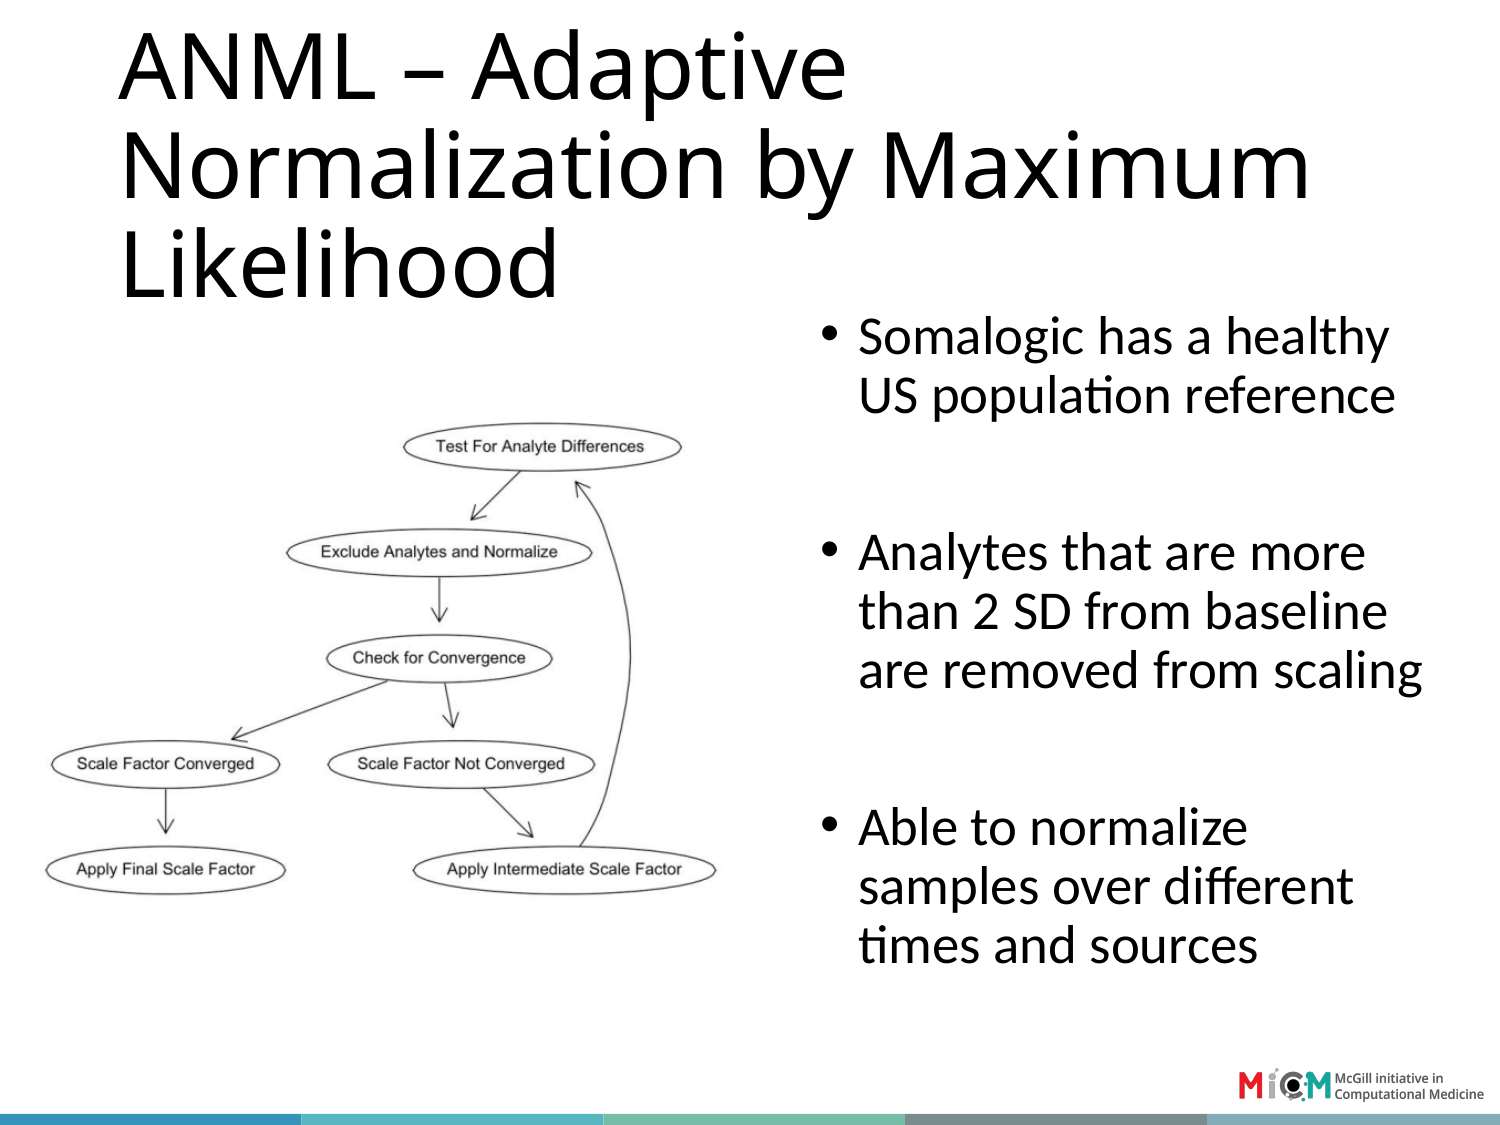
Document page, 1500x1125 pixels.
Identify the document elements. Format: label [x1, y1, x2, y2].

title [103, 59, 1397, 278]
list [0, 299, 1443, 1014]
picture [1211, 1051, 1500, 1122]
